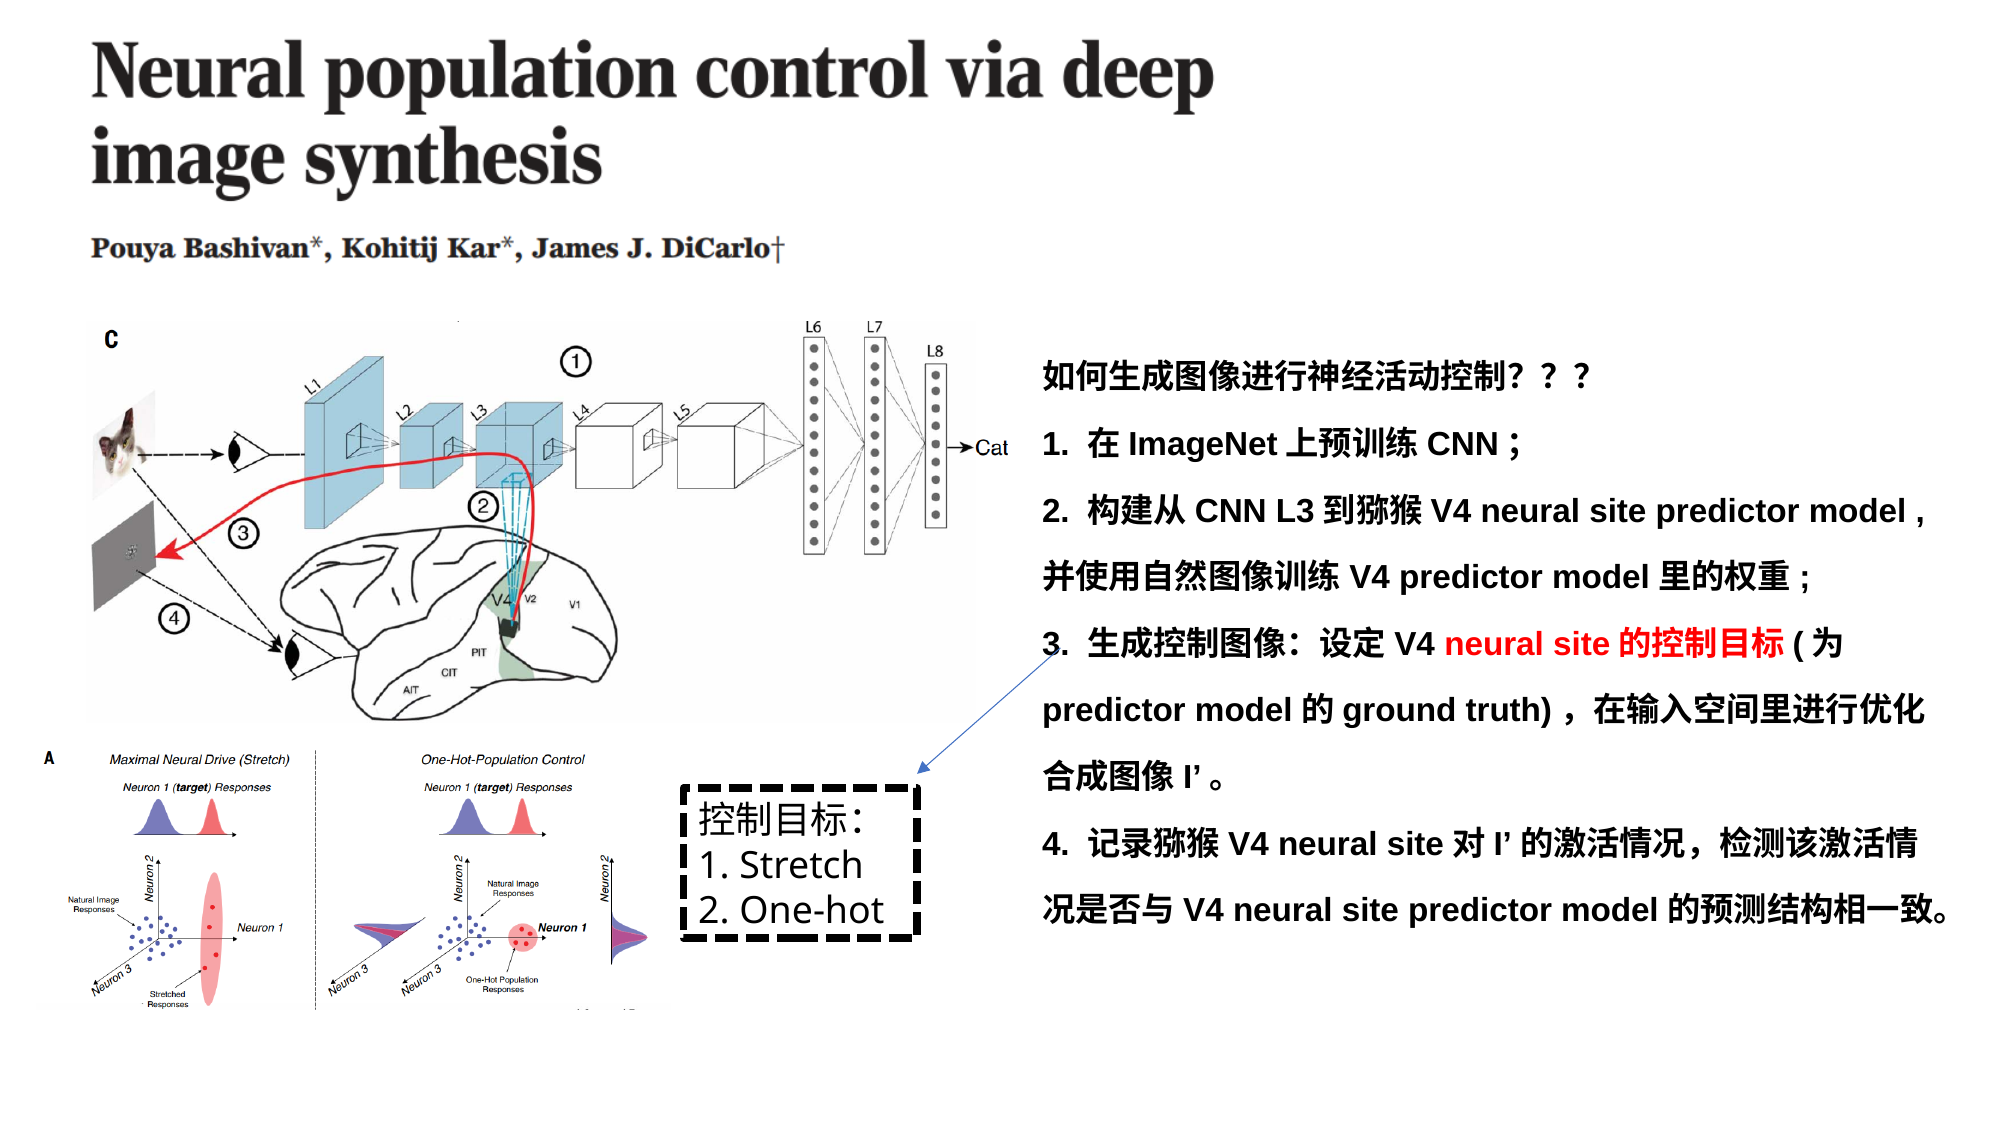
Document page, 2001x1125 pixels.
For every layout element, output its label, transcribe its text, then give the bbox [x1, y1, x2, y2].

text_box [917, 647, 1061, 774]
text_box 如何生成图像进行神经活动控制？？？ 1. 在ImageNet上预训练CNN； 2. 构建从CNN L3到猕猴V4 neural site predictor model ,并使用自然图像训练V4 predictor model里的权重; 3. 生成控制图像：设定V4 neural site的控制目标(为predictor model的ground truth)，在输入空间里进行优化合成图像I’。 4. 记录猕猴V4 neural site对I’的激活情况，检测该激活情况是否与V4 neural site predictor model的预测结构相一致。 [1027, 321, 1958, 936]
text_box 控制目标： 1. Stretch 2. One-hot [683, 788, 918, 938]
picture [74, 321, 1015, 728]
picture [33, 741, 671, 1010]
picture [76, 3, 1255, 278]
